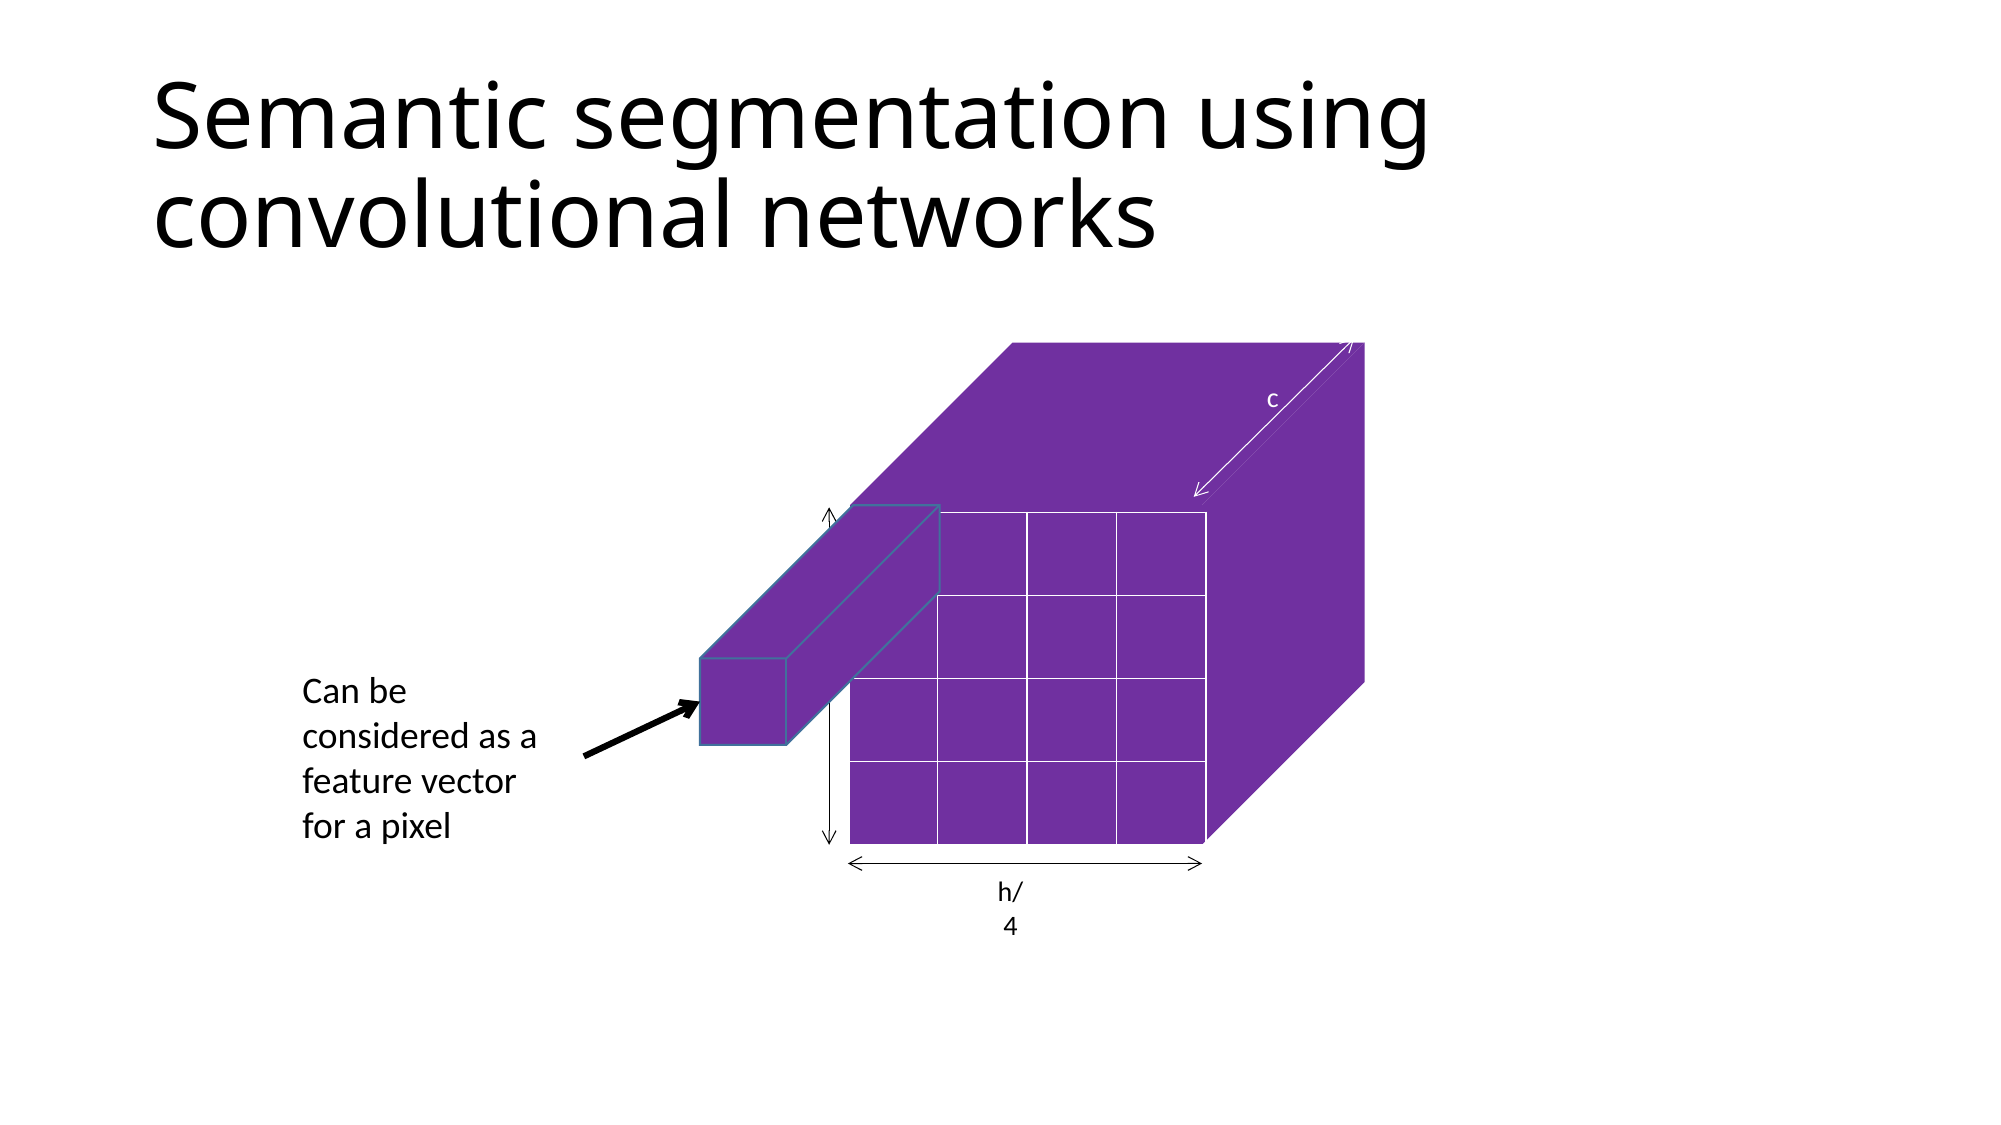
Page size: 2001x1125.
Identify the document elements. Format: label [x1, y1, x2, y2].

table_cell [1117, 762, 1205, 844]
table_cell [938, 679, 1026, 761]
table_header [938, 513, 1026, 595]
table_header [1028, 513, 1116, 595]
table_cell [849, 762, 937, 844]
table_cell [1117, 679, 1205, 761]
table_cell [938, 762, 1026, 844]
table_cell [1028, 679, 1116, 761]
table_header [1117, 513, 1205, 595]
table_cell [1117, 596, 1205, 678]
table_cell [855, 596, 937, 678]
table_cell [1028, 596, 1116, 678]
table_cell [938, 596, 1026, 678]
text_box [287, 338, 1365, 854]
title [137, 59, 1863, 278]
text_box [978, 865, 1043, 948]
table_cell [849, 679, 937, 761]
table_cell [1028, 762, 1116, 844]
